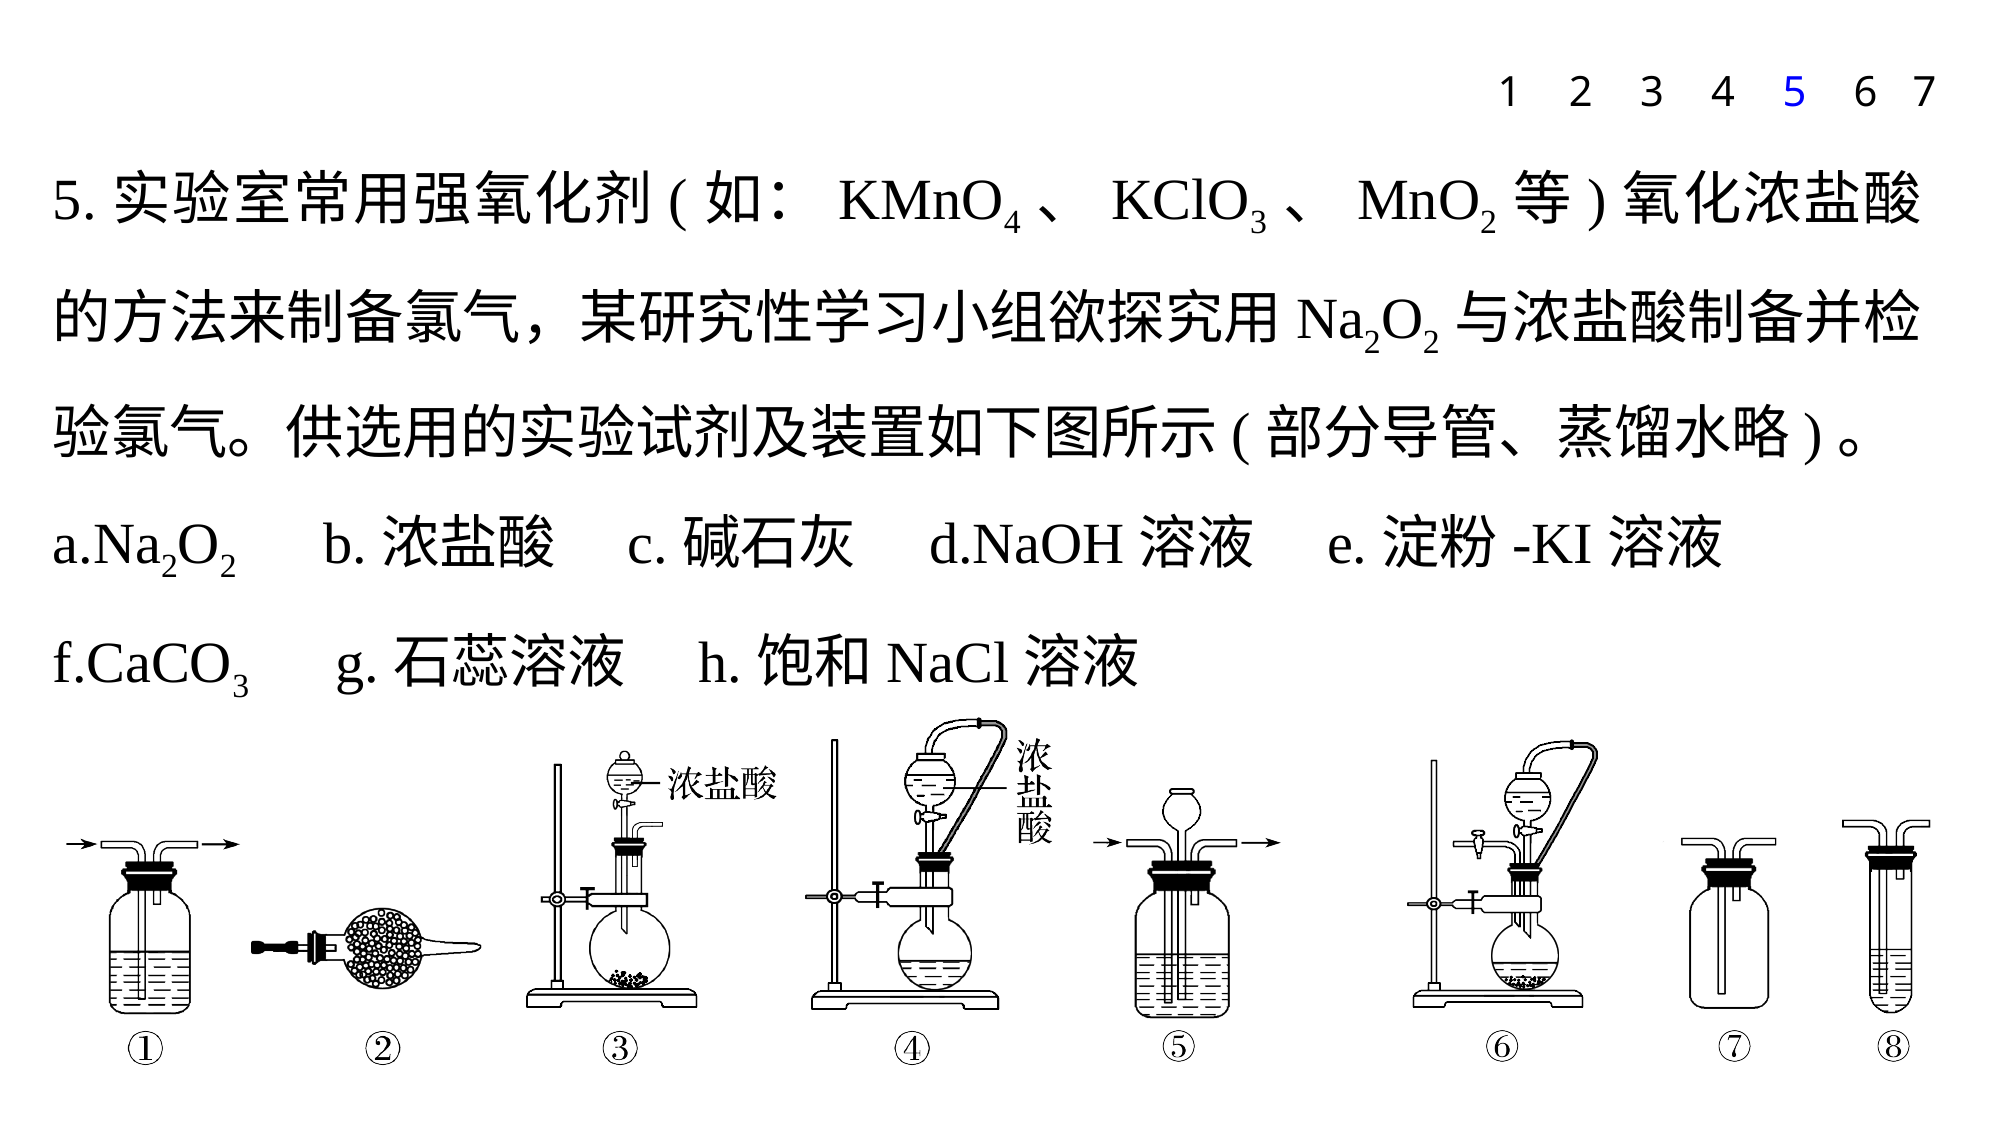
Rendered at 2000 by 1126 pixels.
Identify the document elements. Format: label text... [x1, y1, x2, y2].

text_box 2 [1553, 42, 1613, 113]
picture [54, 704, 1966, 1079]
text_box 1 [1482, 42, 1542, 137]
text_box 6 [1838, 42, 1897, 113]
text_box 7 [1897, 42, 1957, 138]
text_box 4 [1696, 42, 1756, 113]
text_box 5.实验室常用强氧化剂(如：KMnO4、KClO3、MnO2等)氧化浓盐酸的方法来制备氯气，某研究性学习小组欲探究用Na2O2与浓盐酸制备并检验氯气。供选用的实验试剂及装置如下图所示(部分导管、蒸馏水略)。 a.Na2O2 b.浓盐酸 c.碱石灰 d.NaOH溶液 e.淀粉-­KI溶液 f.CaCO3 g.石蕊溶液 h.饱和NaCl溶液 [38, 113, 1937, 712]
text_box 3 [1624, 42, 1685, 113]
text_box 5 [1767, 42, 1827, 113]
